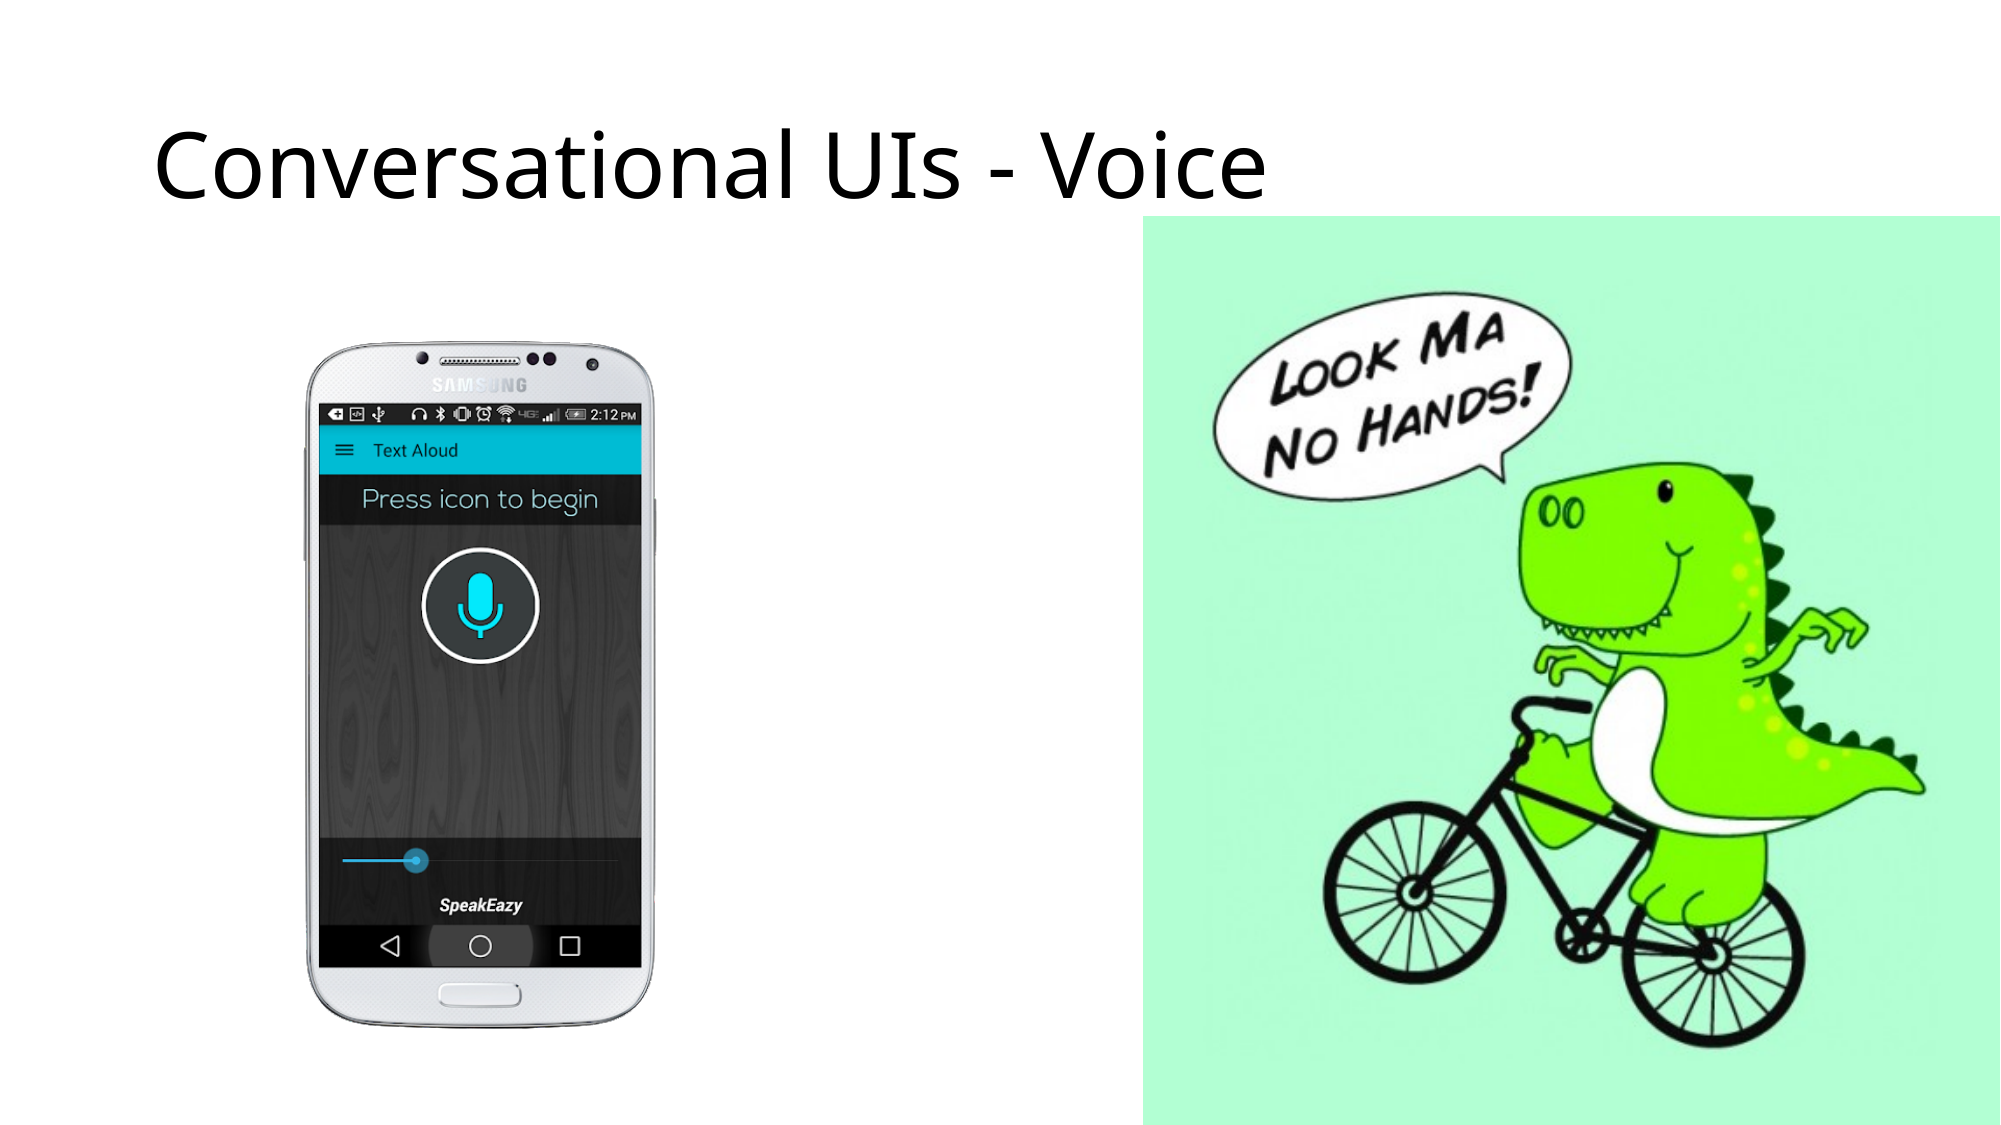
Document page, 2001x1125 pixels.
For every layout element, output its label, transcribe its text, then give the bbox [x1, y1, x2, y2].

picture [1143, 215, 2000, 1125]
title Conversational UIs - Voice [137, 59, 1863, 278]
picture [0, 216, 938, 1125]
